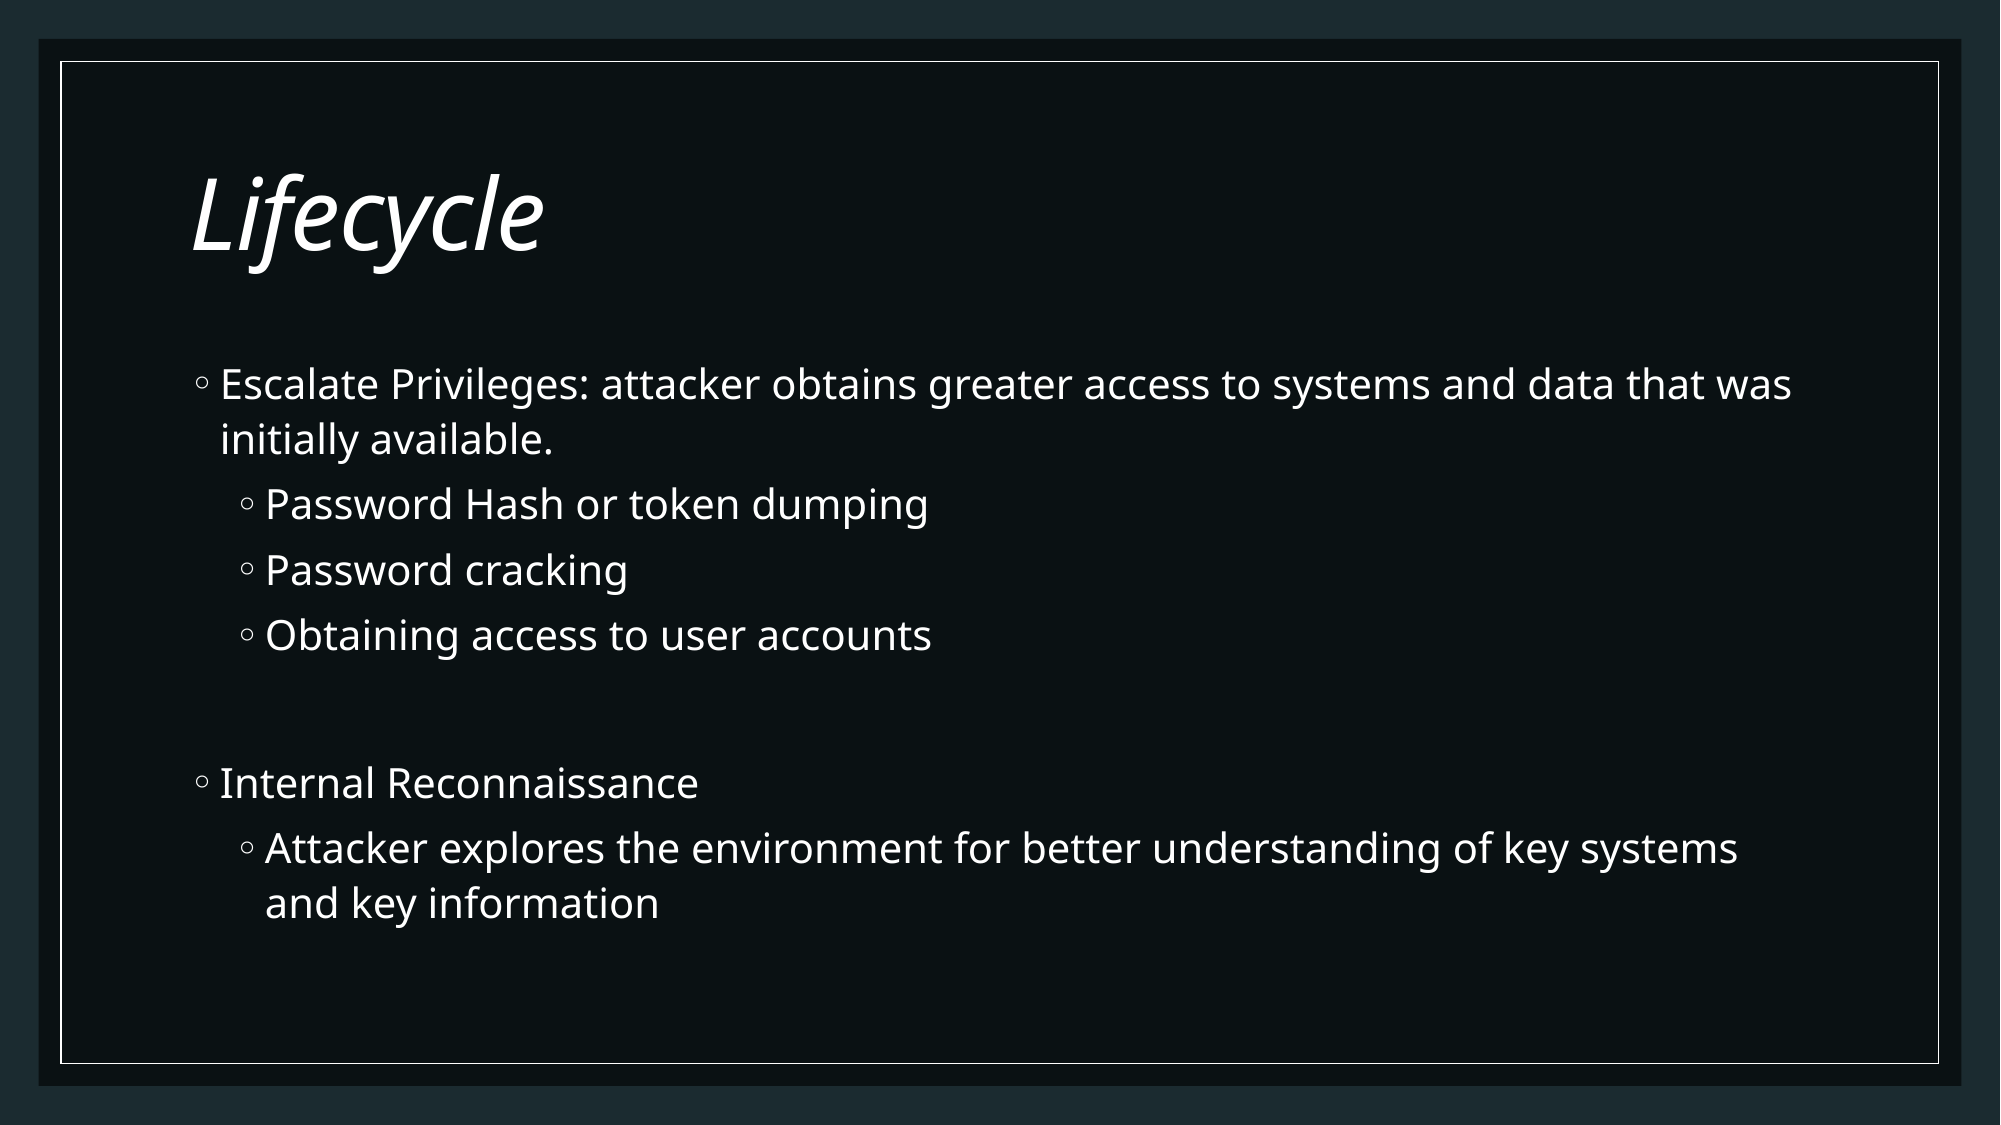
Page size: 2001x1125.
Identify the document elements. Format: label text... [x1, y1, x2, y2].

title Lifecycle [174, 105, 1825, 331]
list Escalate Privileges: attacker obtains greater access to systems and data that was initially available. Password Hash or token dumping Password cracking Obtaining access to user accounts Internal Reconnaissance Attacker explores the environment for better understanding of key systems and key information [174, 345, 1825, 977]
